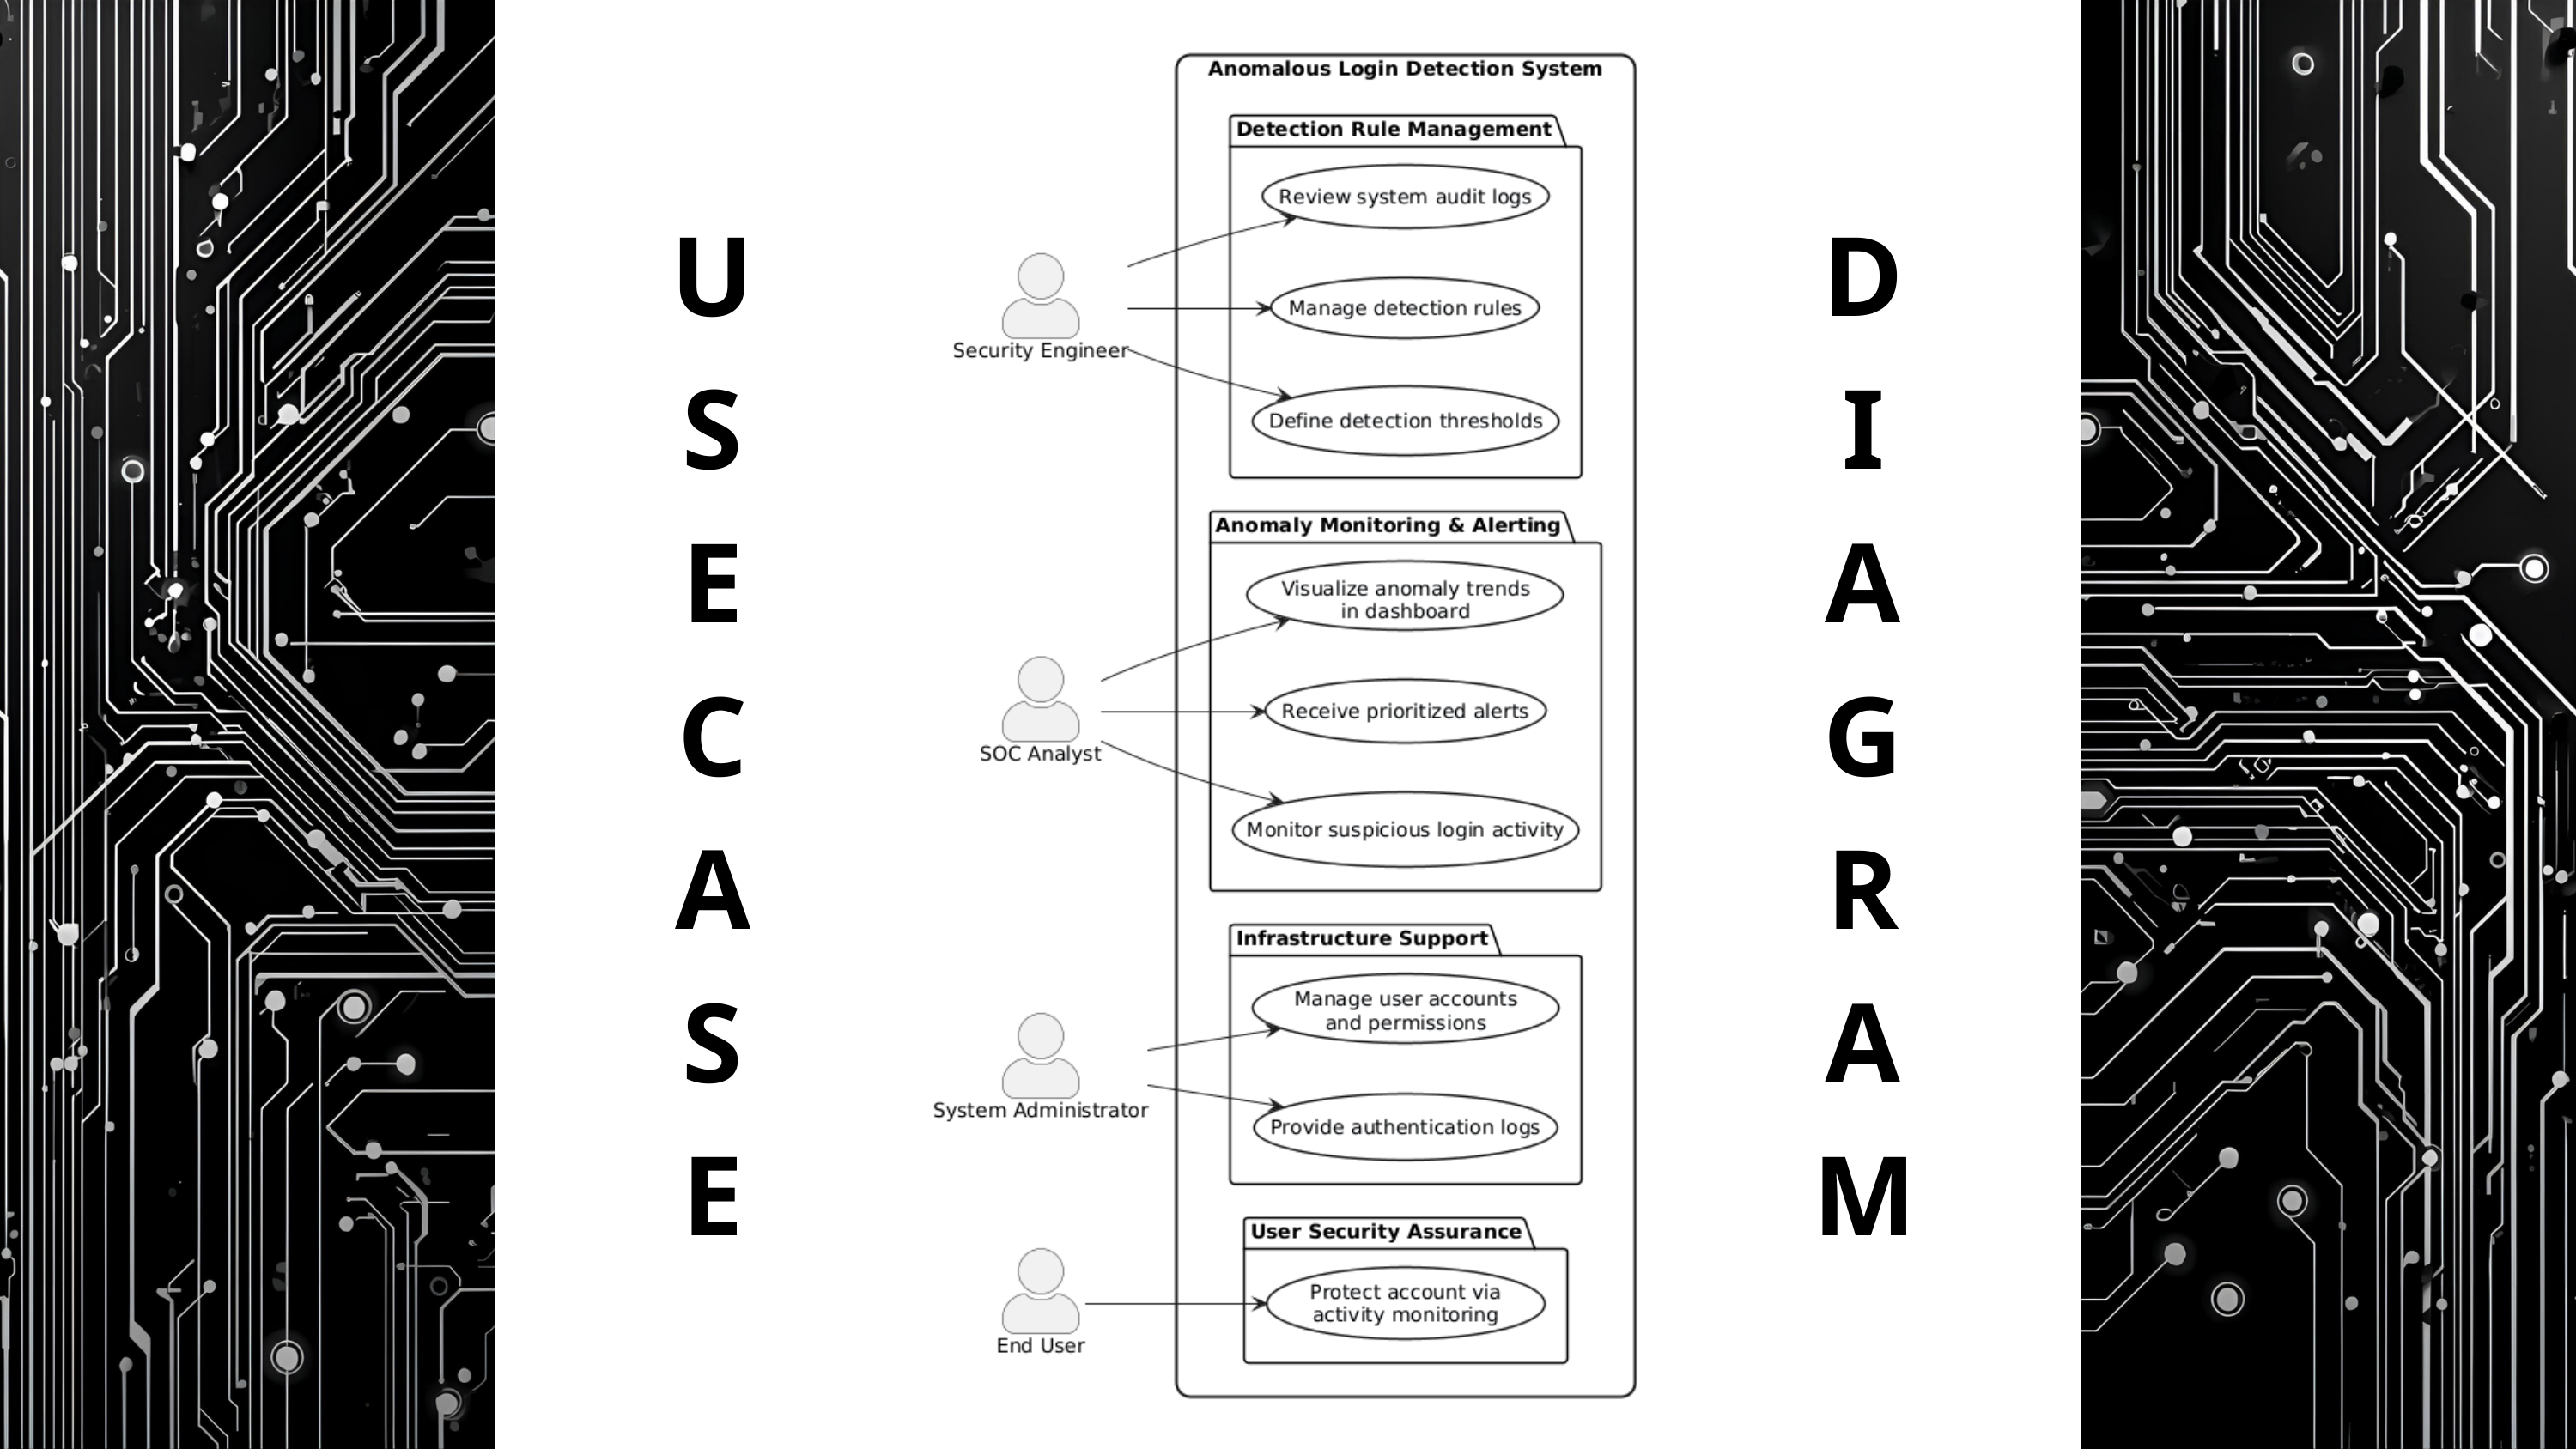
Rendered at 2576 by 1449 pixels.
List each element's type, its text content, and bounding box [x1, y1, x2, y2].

text_box D I A G R A M [1812, 185, 1914, 1258]
text_box [2081, 0, 2576, 1449]
text_box [0, 0, 495, 1449]
text_box U S E C A S E [671, 185, 755, 1258]
text_box [925, 45, 1642, 1404]
